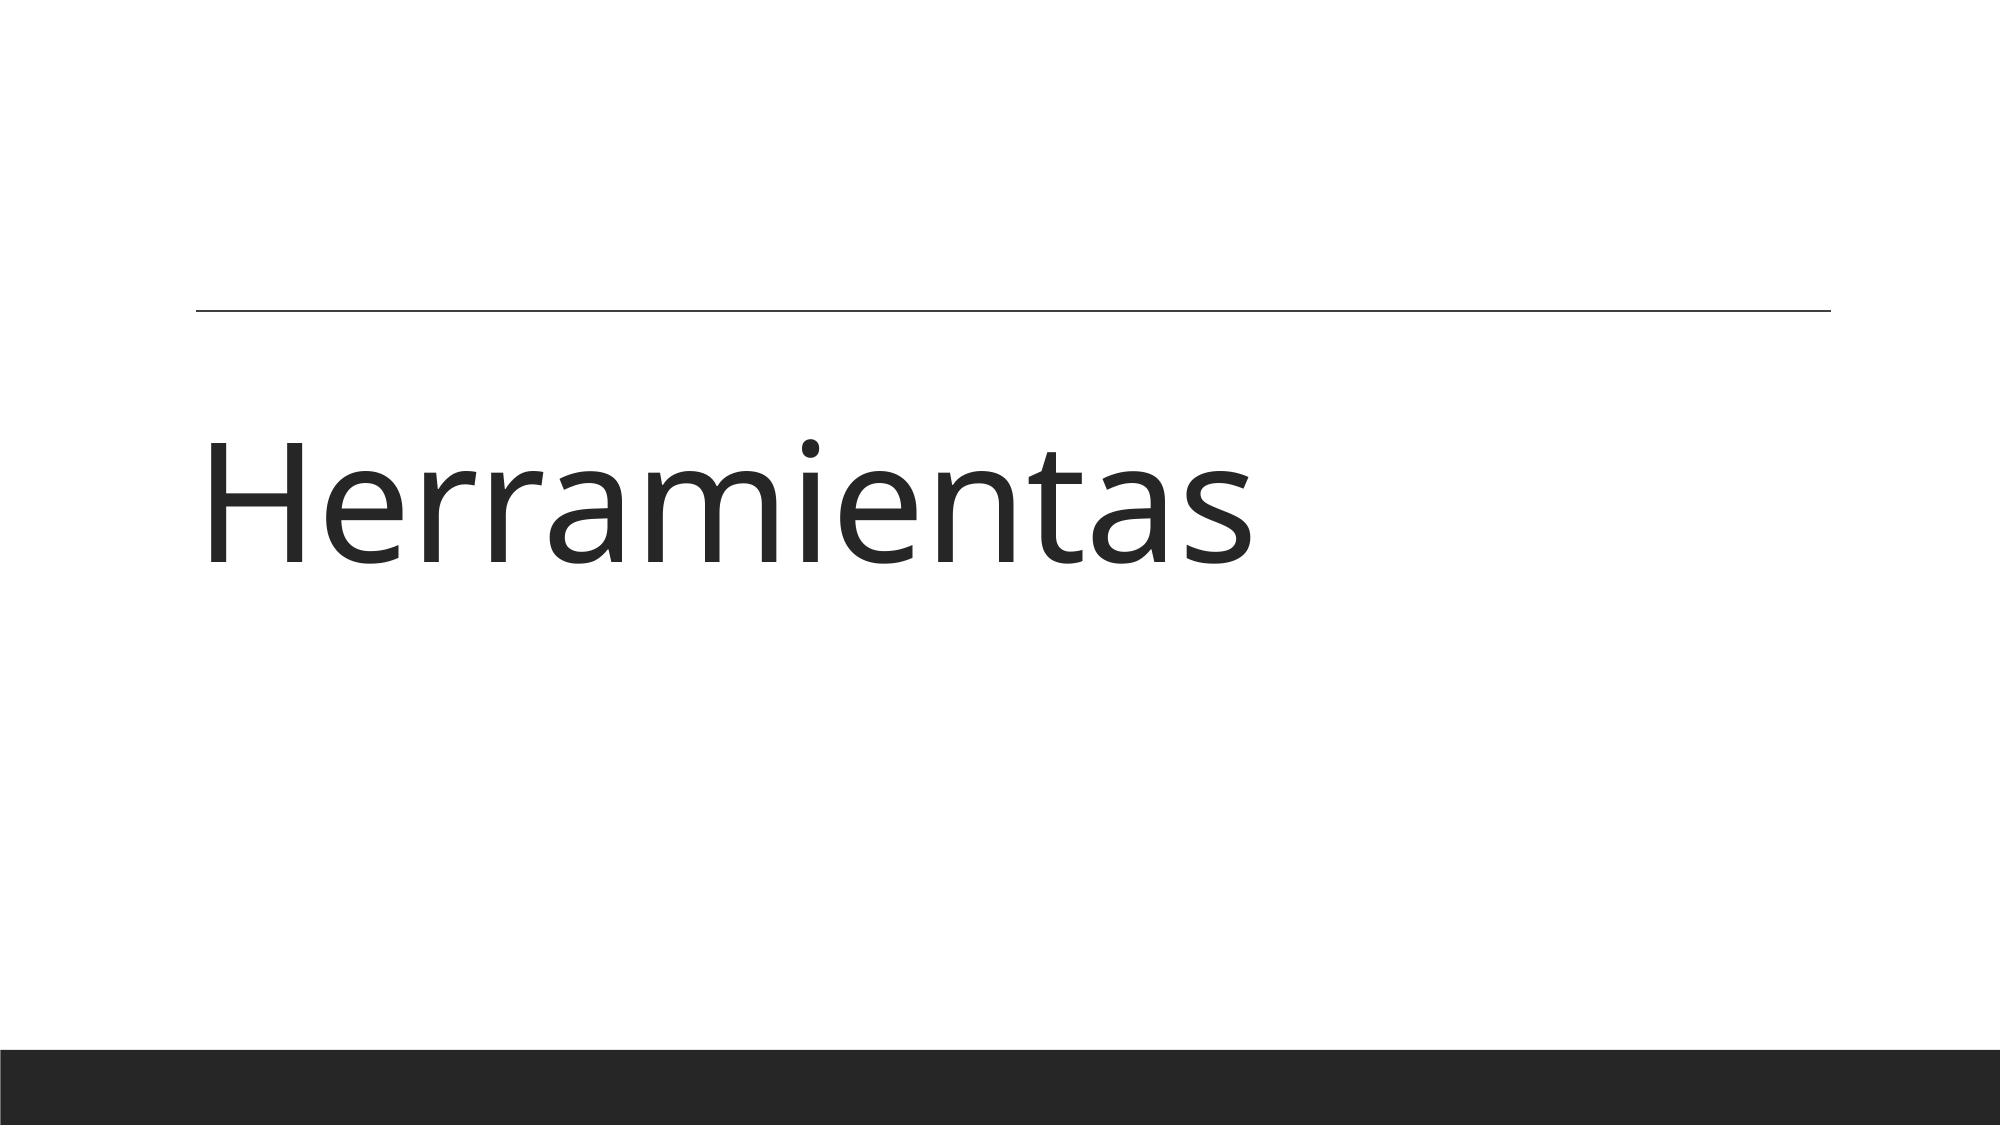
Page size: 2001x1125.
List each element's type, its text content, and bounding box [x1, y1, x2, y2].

title Herramientas [180, 411, 1830, 1001]
